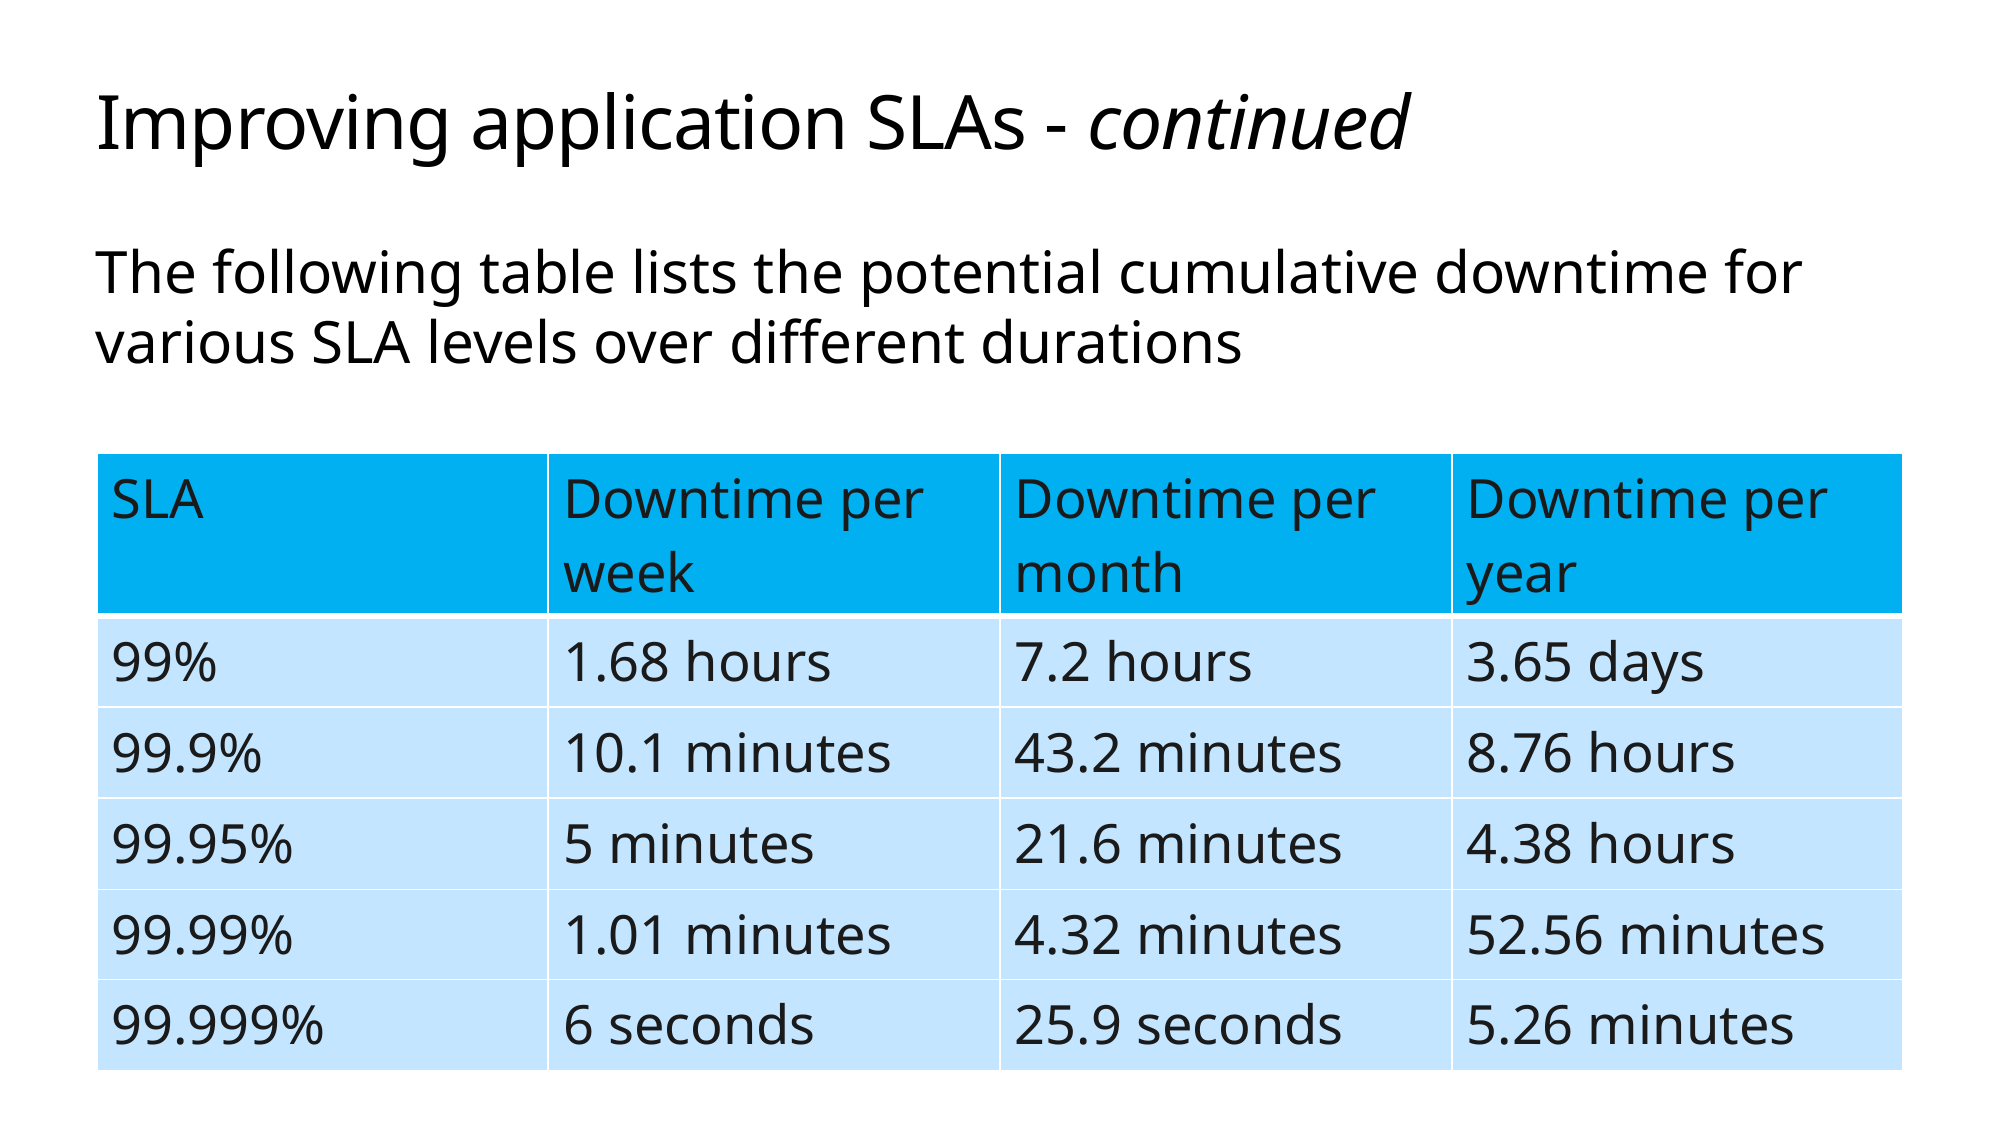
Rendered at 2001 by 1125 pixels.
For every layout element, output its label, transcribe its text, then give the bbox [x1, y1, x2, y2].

table_cell 1.68 hours [549, 619, 999, 706]
table_cell 7.2 hours [1001, 619, 1451, 706]
table_header Downtime per week [549, 454, 999, 613]
table_cell 8.76 hours [1453, 708, 1902, 797]
table_header Downtime per month [1001, 454, 1451, 613]
table_cell 52.56 minutes [1453, 890, 1902, 979]
title Improving application SLAs - continued [96, 75, 1904, 166]
table_cell 21.6 minutes [1001, 799, 1451, 889]
table_cell 99.9% [98, 708, 547, 797]
table_cell 4.32 minutes [1001, 890, 1451, 979]
table_cell 5.26 minutes [1453, 980, 1902, 1070]
table_cell 10.1 minutes [549, 708, 999, 797]
table_cell 3.65 days [1453, 619, 1902, 706]
table_cell 99% [98, 619, 547, 706]
table_cell 99.999% [98, 980, 547, 1070]
table_header SLA [98, 454, 547, 613]
table_cell 4.38 hours [1453, 799, 1902, 889]
table_header Downtime per year [1453, 454, 1902, 613]
list The following table lists the potential cumulative downtime for various SLA levels over different durations [95, 235, 1904, 377]
table_cell 25.9 seconds [1001, 980, 1451, 1070]
table_cell 6 seconds [549, 980, 999, 1070]
table_cell 99.99% [98, 890, 547, 979]
table_cell 99.95% [98, 799, 547, 889]
table_cell 43.2 minutes [1001, 708, 1451, 797]
table_cell 1.01 minutes [549, 890, 999, 979]
table_cell 5 minutes [549, 799, 999, 889]
